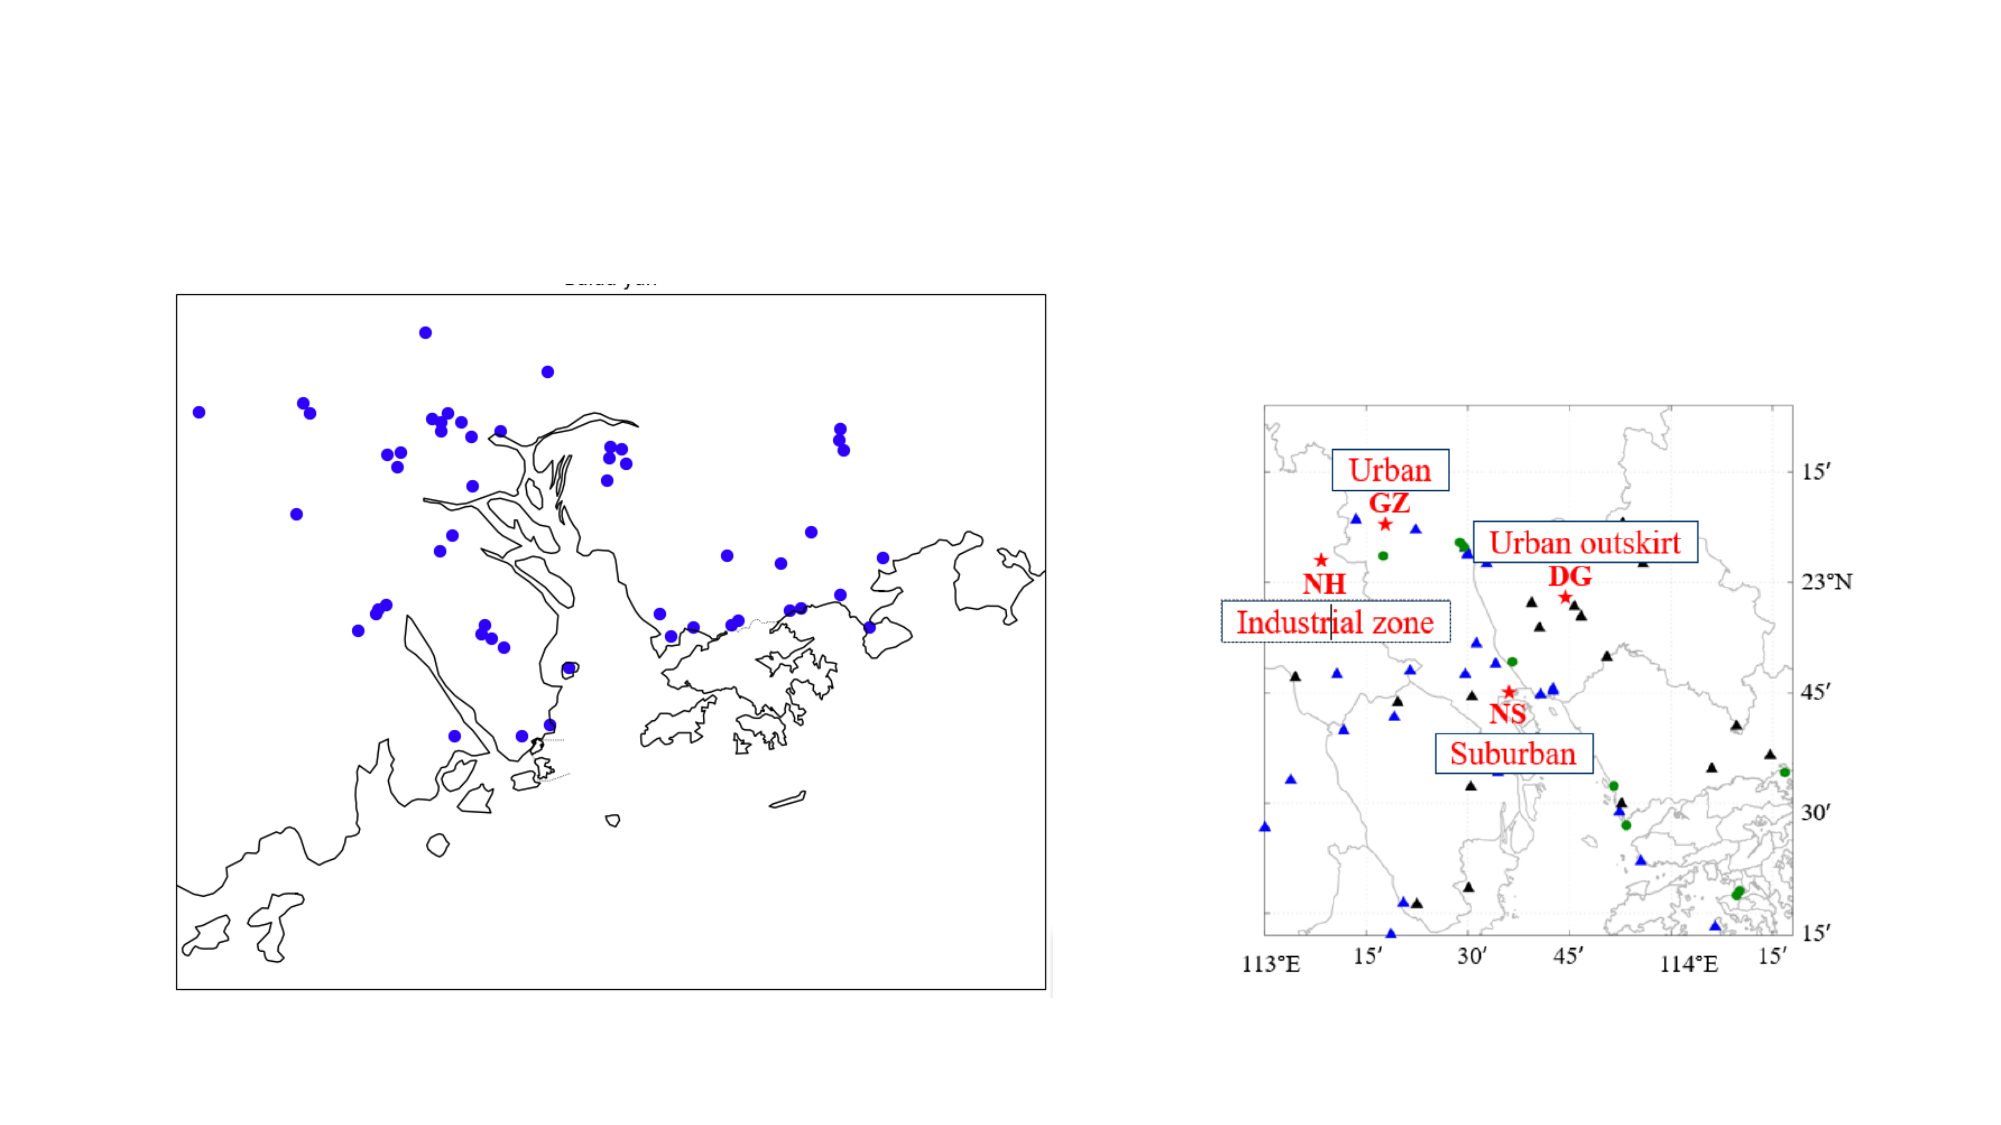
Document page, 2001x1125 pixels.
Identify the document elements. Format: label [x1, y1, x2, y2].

picture [1207, 384, 1861, 1015]
list [165, 283, 1053, 999]
